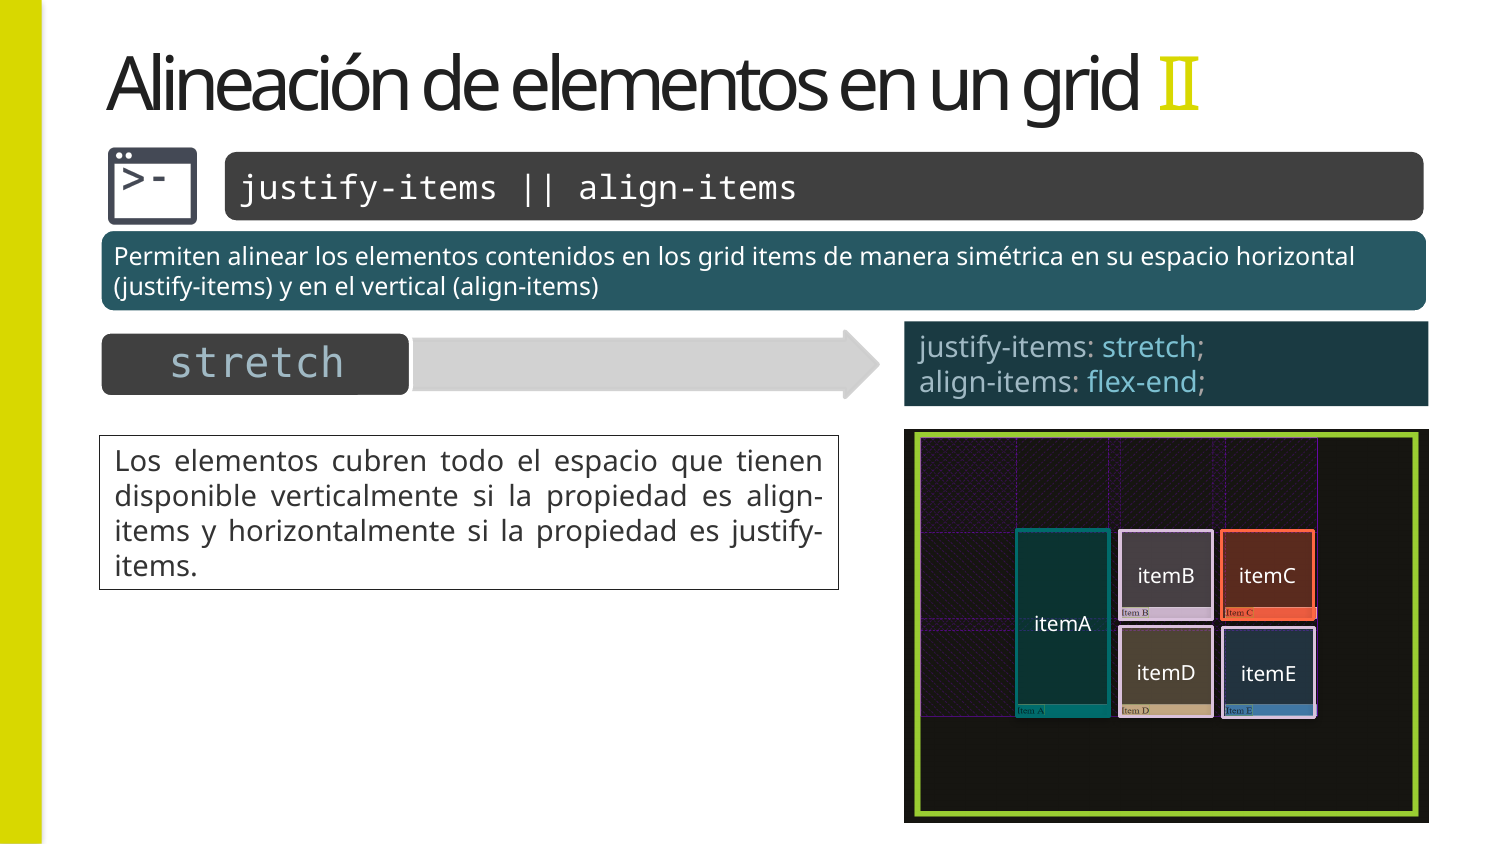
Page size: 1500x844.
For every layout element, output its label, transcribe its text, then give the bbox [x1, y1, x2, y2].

text_box Permiten alinear los elementos contenidos en los grid items de manera simétrica en su espacio horizontal (justify-items) y en el vertical (align-items) [97, 231, 1431, 315]
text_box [99, 331, 879, 398]
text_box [107, 141, 1424, 231]
title Alineación de elementos en un grid II [106, 0, 1459, 133]
text_box Los elementos cubren todo el espacio que tienen disponible verticalmente si la propiedad es align-items y horizontalmente si la propiedad es justify-items. [99, 435, 839, 590]
text_box justify-items: stretch; align-items: flex-end; [904, 321, 1429, 407]
picture [904, 429, 1429, 824]
text_box [0, 0, 42, 844]
